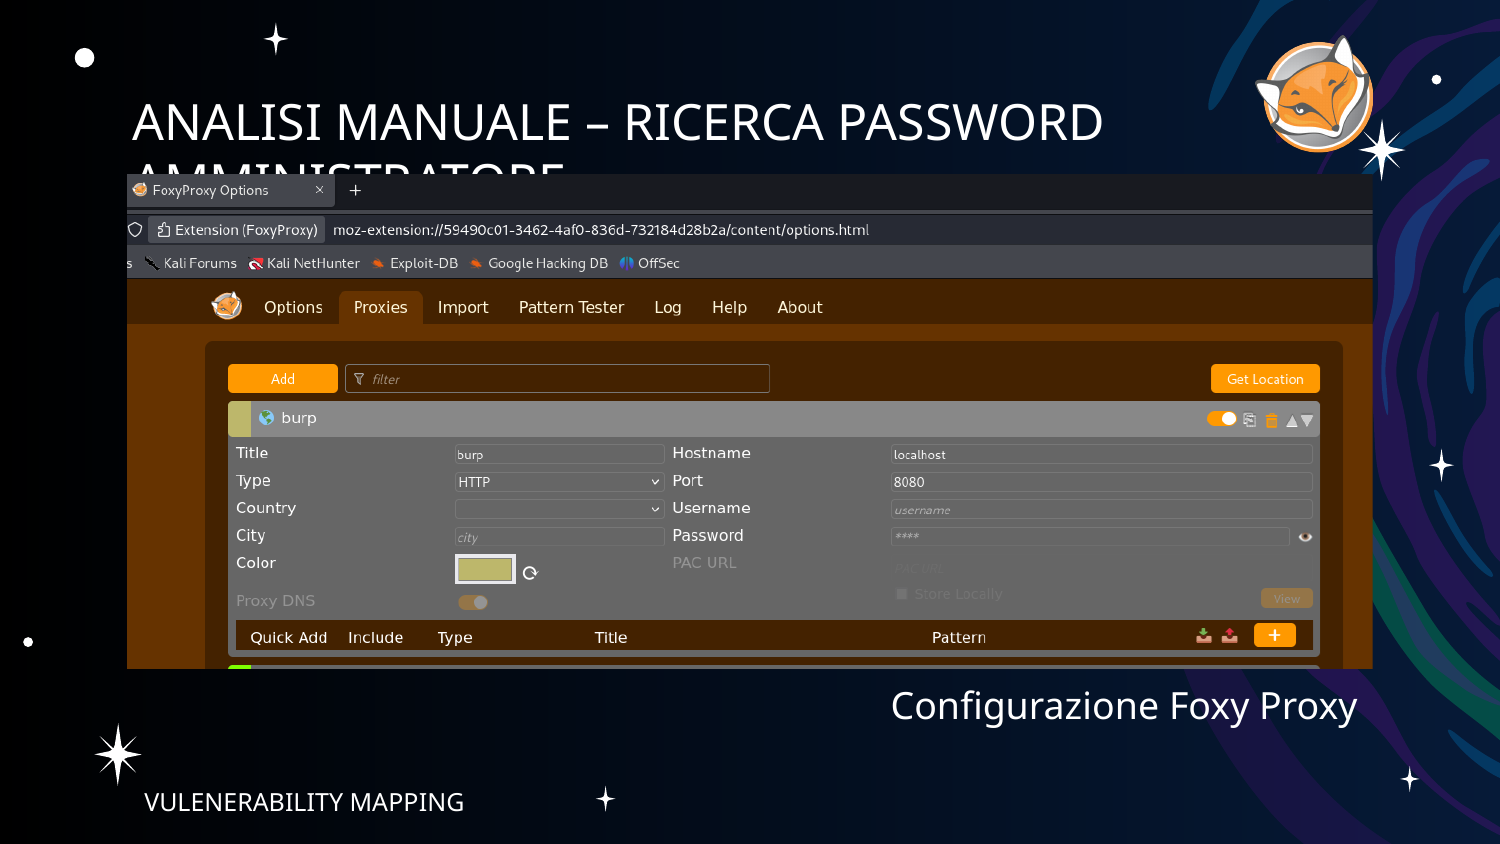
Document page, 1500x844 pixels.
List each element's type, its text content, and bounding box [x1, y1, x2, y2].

picture [126, 174, 1373, 670]
title ANALISI MANUALE – RICERCA PASSWORD AMMINISTRATORE [117, 75, 1383, 169]
text_box VULENERABILITY MAPPING [129, 778, 1500, 824]
text_box Configurazione Foxy Proxy [817, 678, 1373, 735]
picture [1254, 35, 1373, 154]
